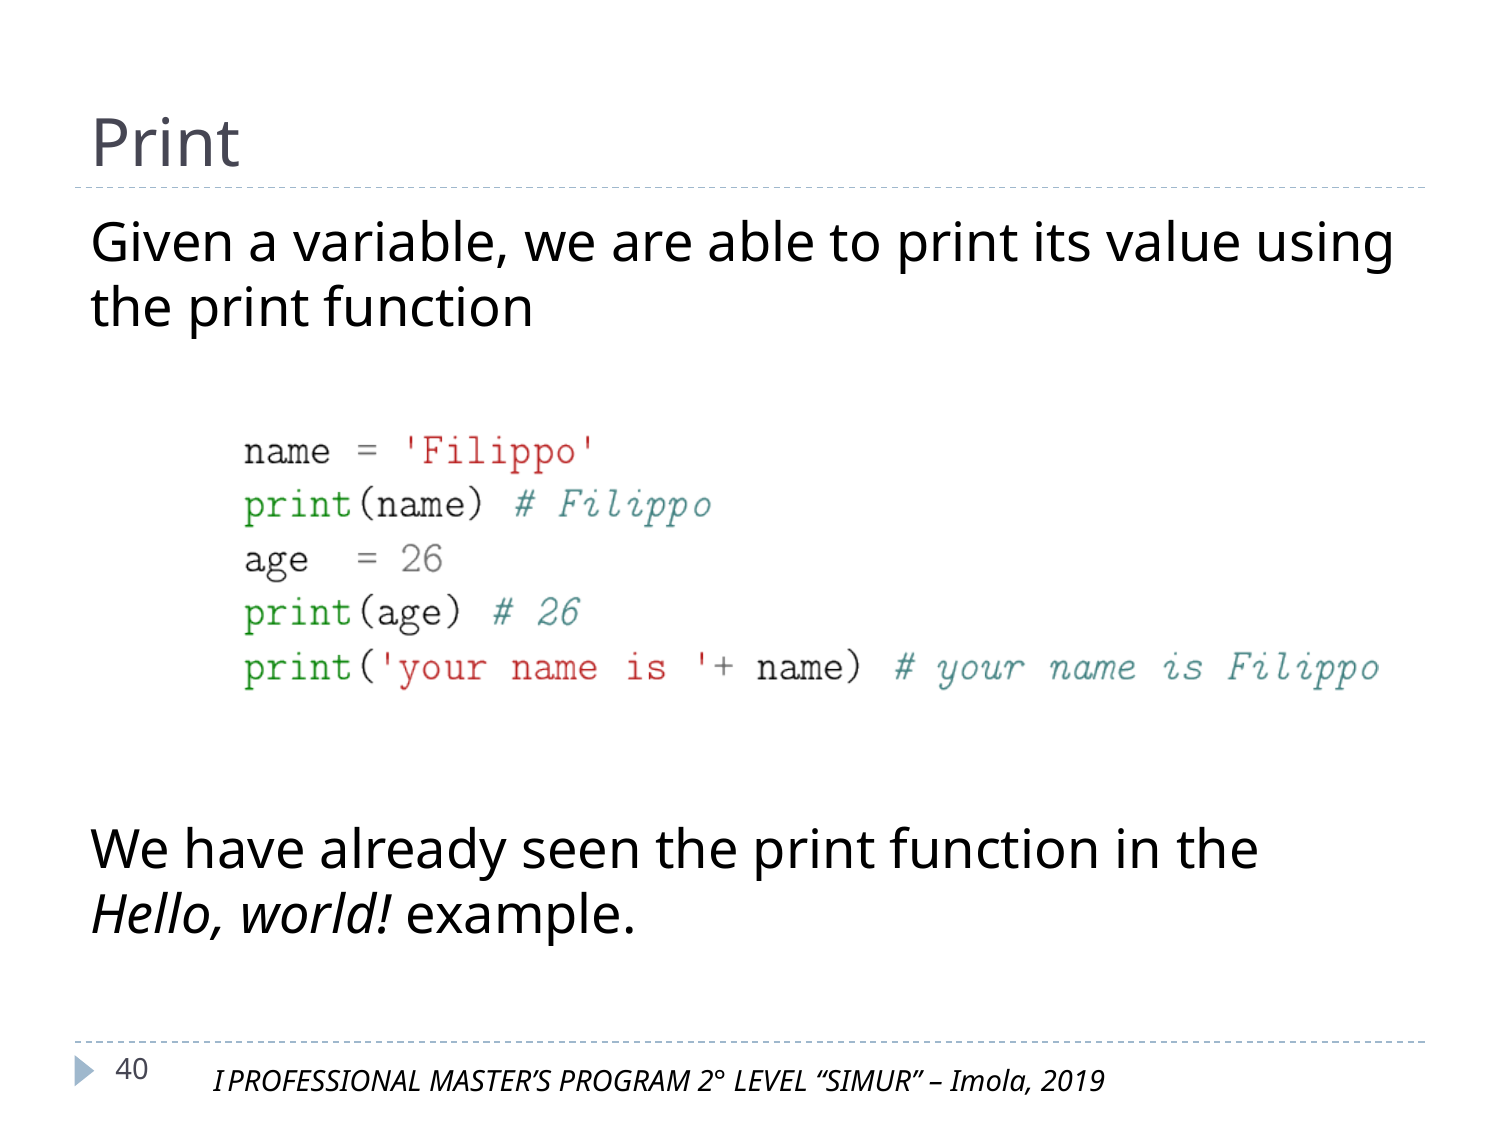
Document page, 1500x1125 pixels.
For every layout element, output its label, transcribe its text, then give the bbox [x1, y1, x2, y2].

title Print [75, 24, 1425, 188]
slide_number ‹#› [100, 1042, 426, 1103]
picture [182, 420, 1379, 894]
list Given a variable, we are able to print its value using the print function We have already seen the print function in the Hello, world! example. [75, 200, 1425, 1026]
text_box I PROFESSIONAL MASTER’S PROGRAM 2° LEVEL “SIMUR” – Imola, 2019 [198, 1054, 1302, 1106]
